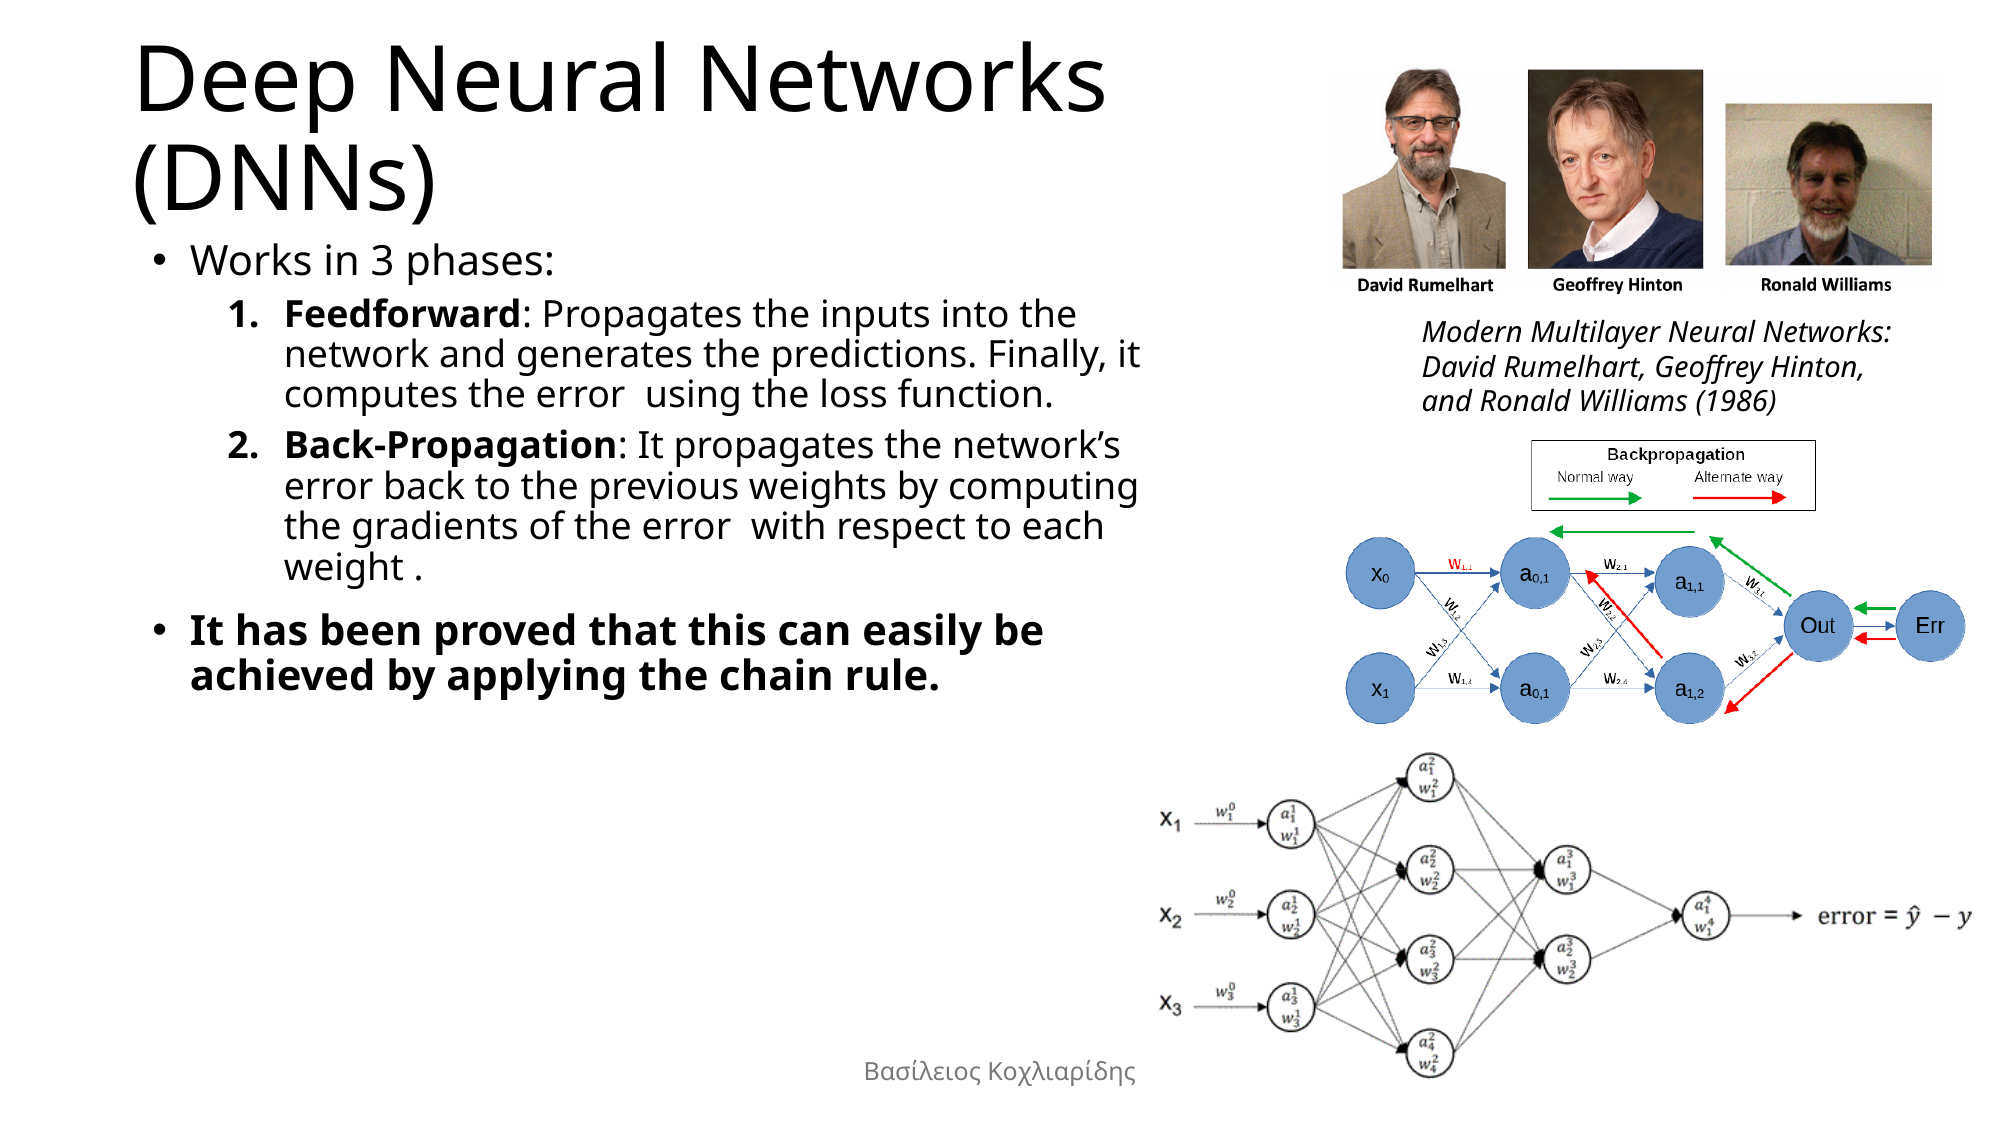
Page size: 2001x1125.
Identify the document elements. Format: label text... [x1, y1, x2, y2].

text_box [1326, 64, 1949, 445]
picture [1141, 425, 1973, 1104]
footer Βασίλειος Κοχλιαρίδης [662, 1042, 1141, 1103]
title Deep Neural Networks (DNNs) [116, 22, 1304, 240]
